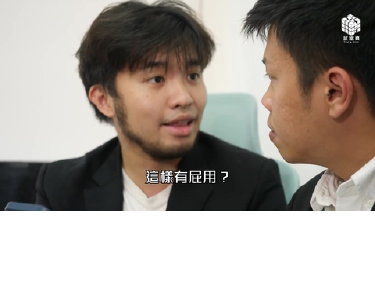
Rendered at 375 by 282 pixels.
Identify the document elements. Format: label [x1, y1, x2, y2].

picture [0, 0, 375, 212]
